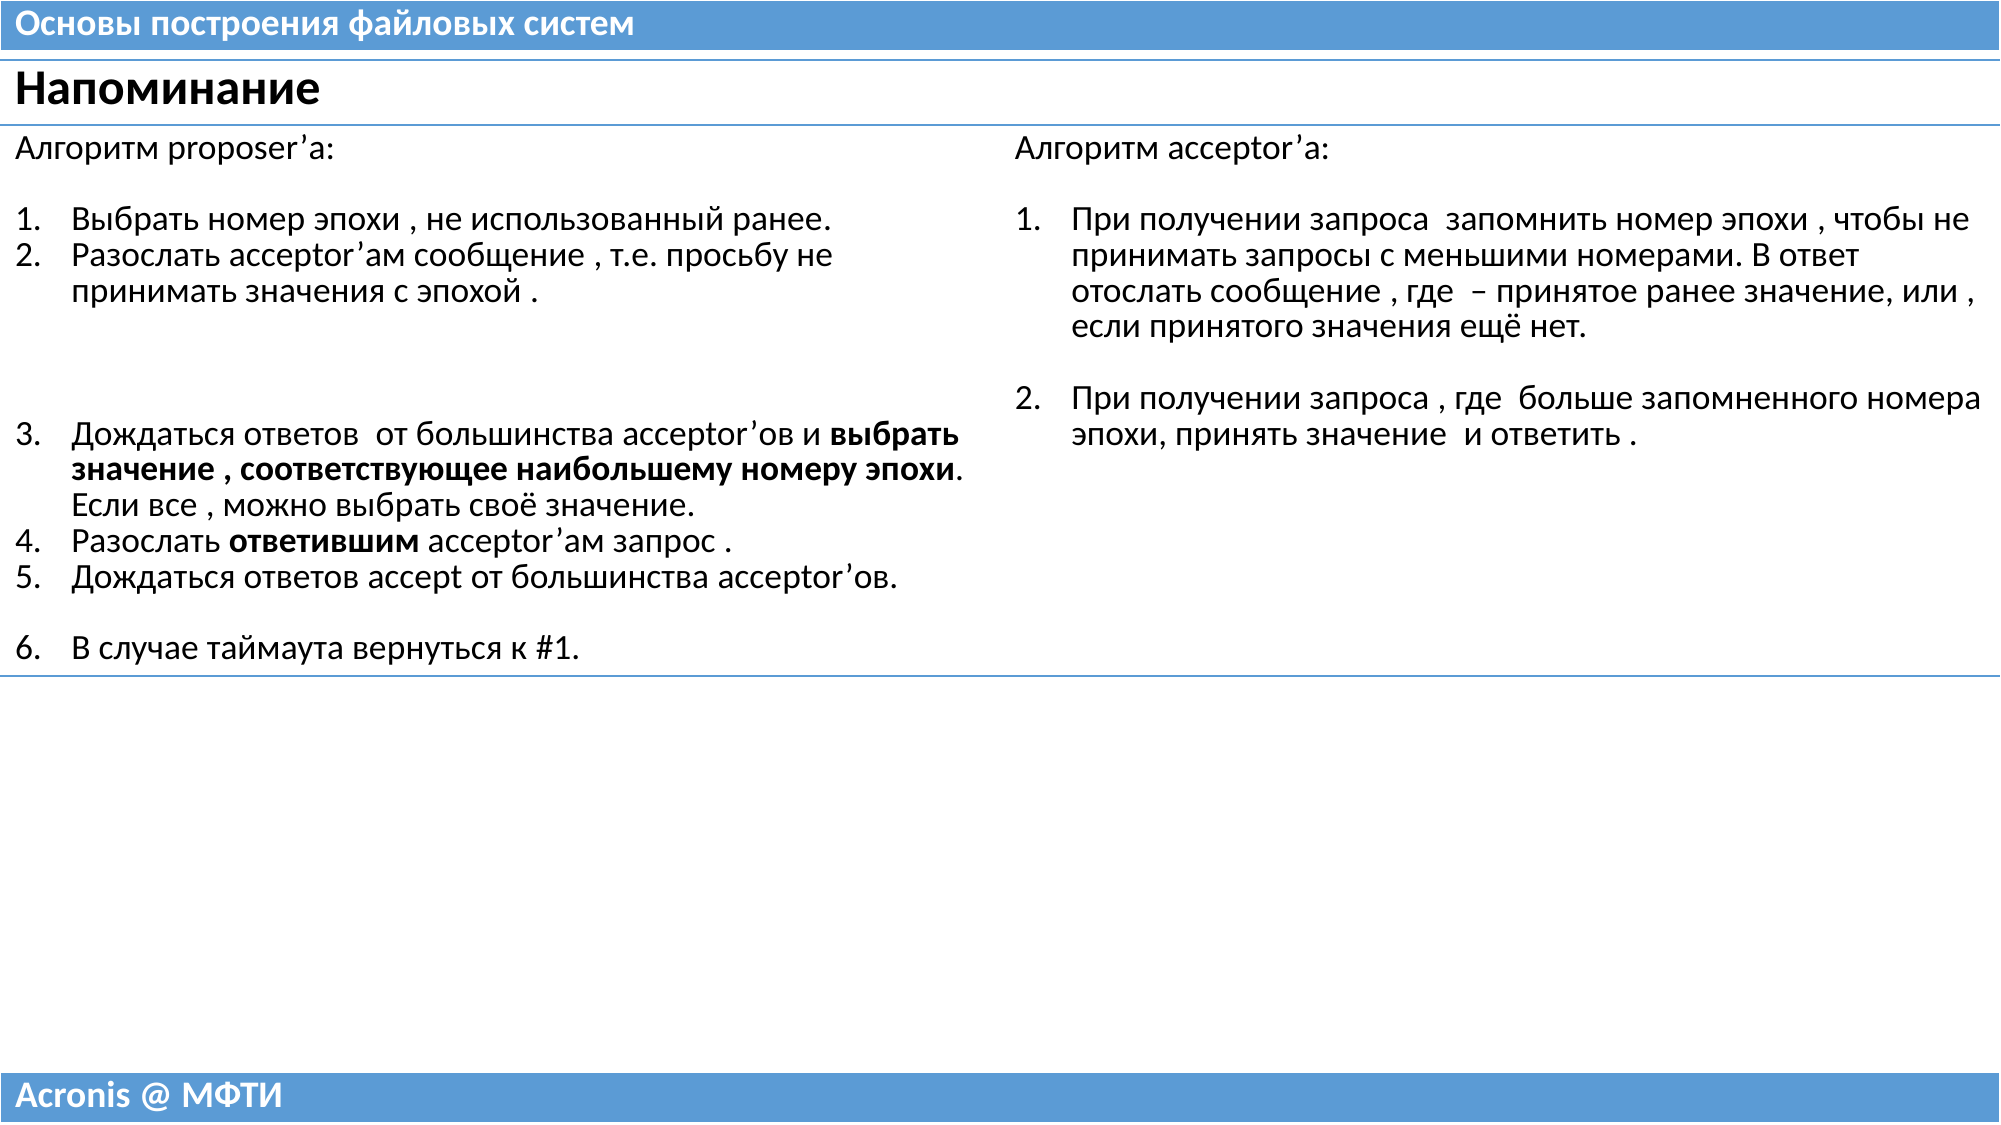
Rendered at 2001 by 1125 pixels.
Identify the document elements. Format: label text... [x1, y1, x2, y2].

table_header Acronis @ МФТИ [1, 1073, 1999, 1122]
table_header Основы построения файловых систем [1, 1, 1999, 50]
